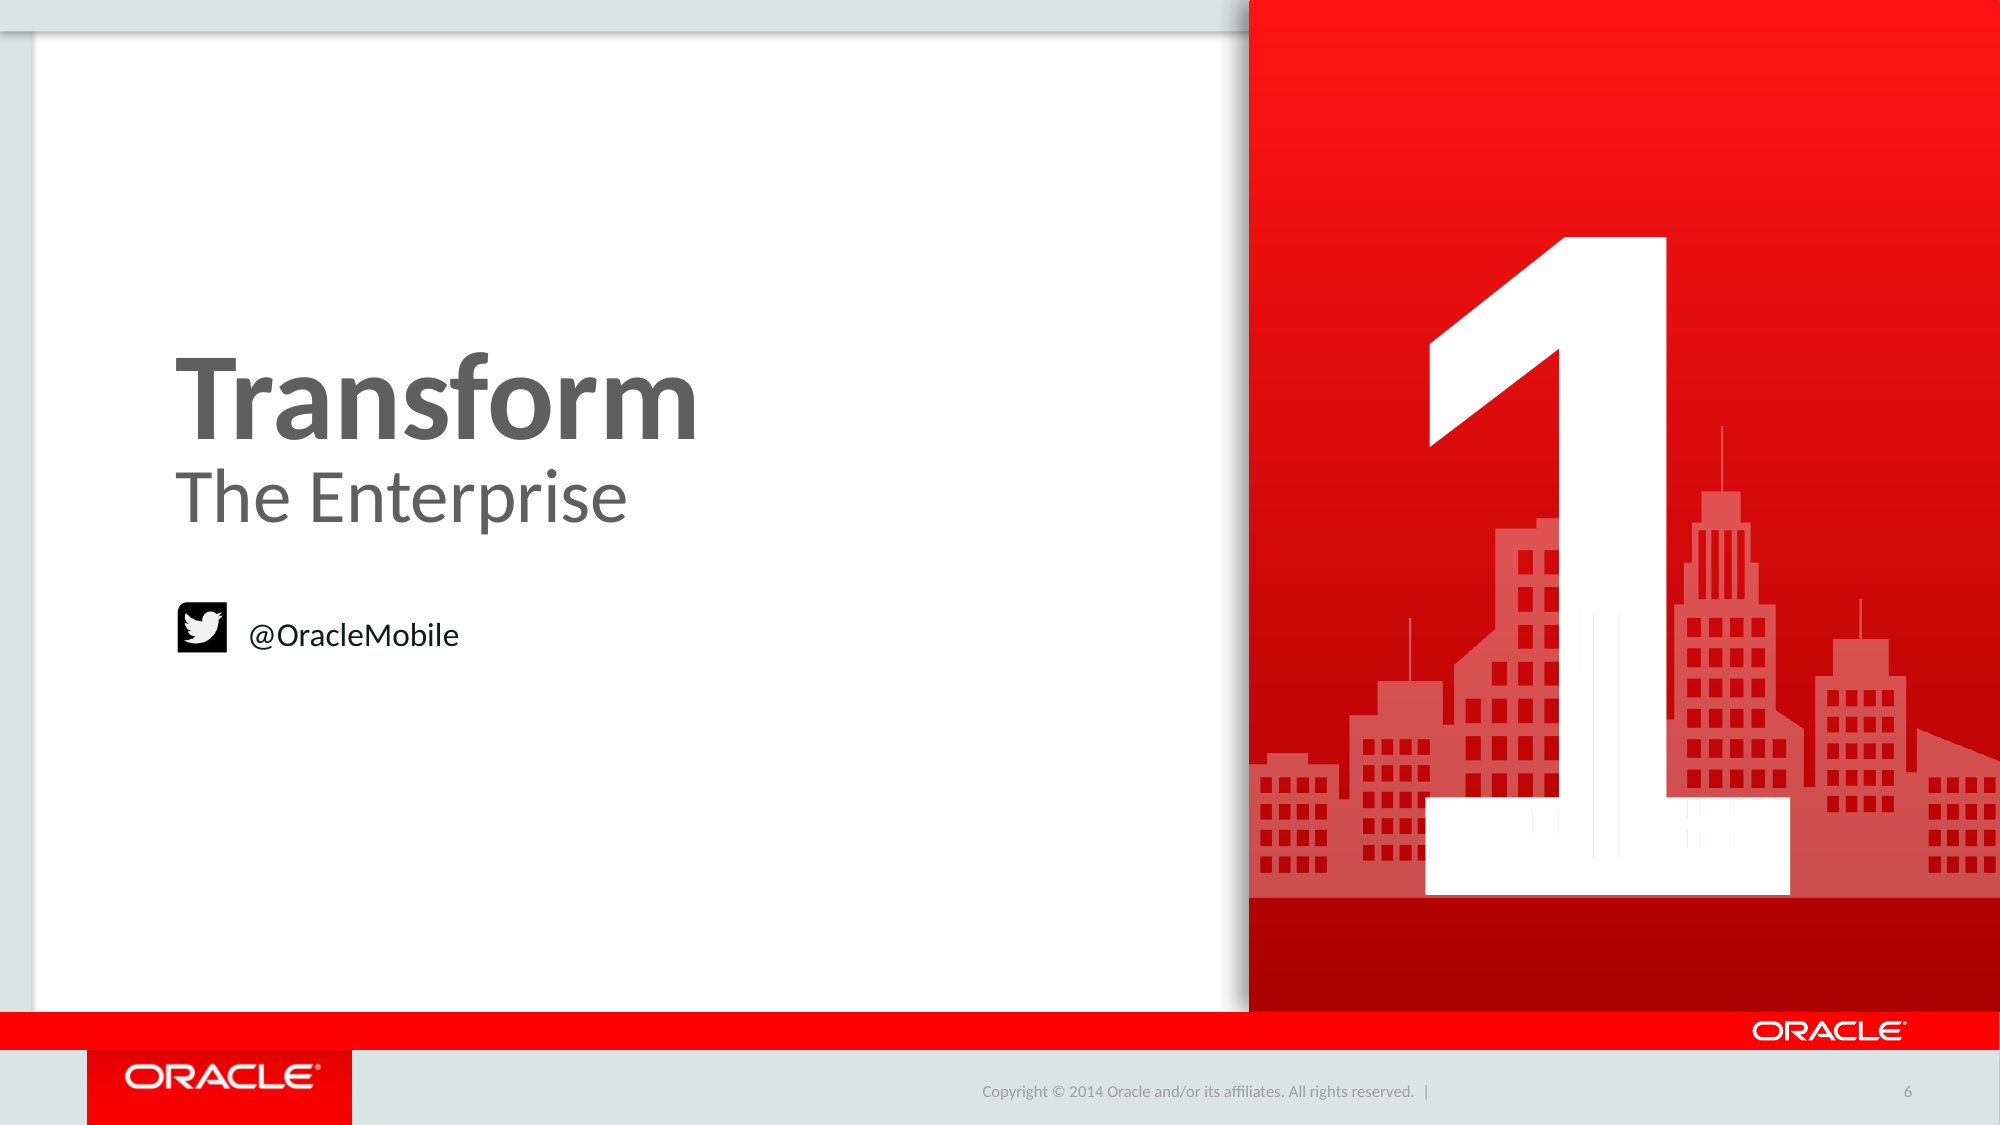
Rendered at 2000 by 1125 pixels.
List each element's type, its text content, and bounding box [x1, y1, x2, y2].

picture [1172, 339, 2000, 983]
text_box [164, 589, 241, 665]
picture [1694, 1012, 2000, 1050]
text_box 1 [1356, 0, 1694, 338]
picture [0, 1012, 1356, 1125]
title Transform The Enterprise [175, 343, 1168, 585]
text_box @OracleMobile [227, 575, 490, 654]
text_box 6 [1849, 1075, 1913, 1106]
text_box 1 [1356, 990, 1694, 1097]
